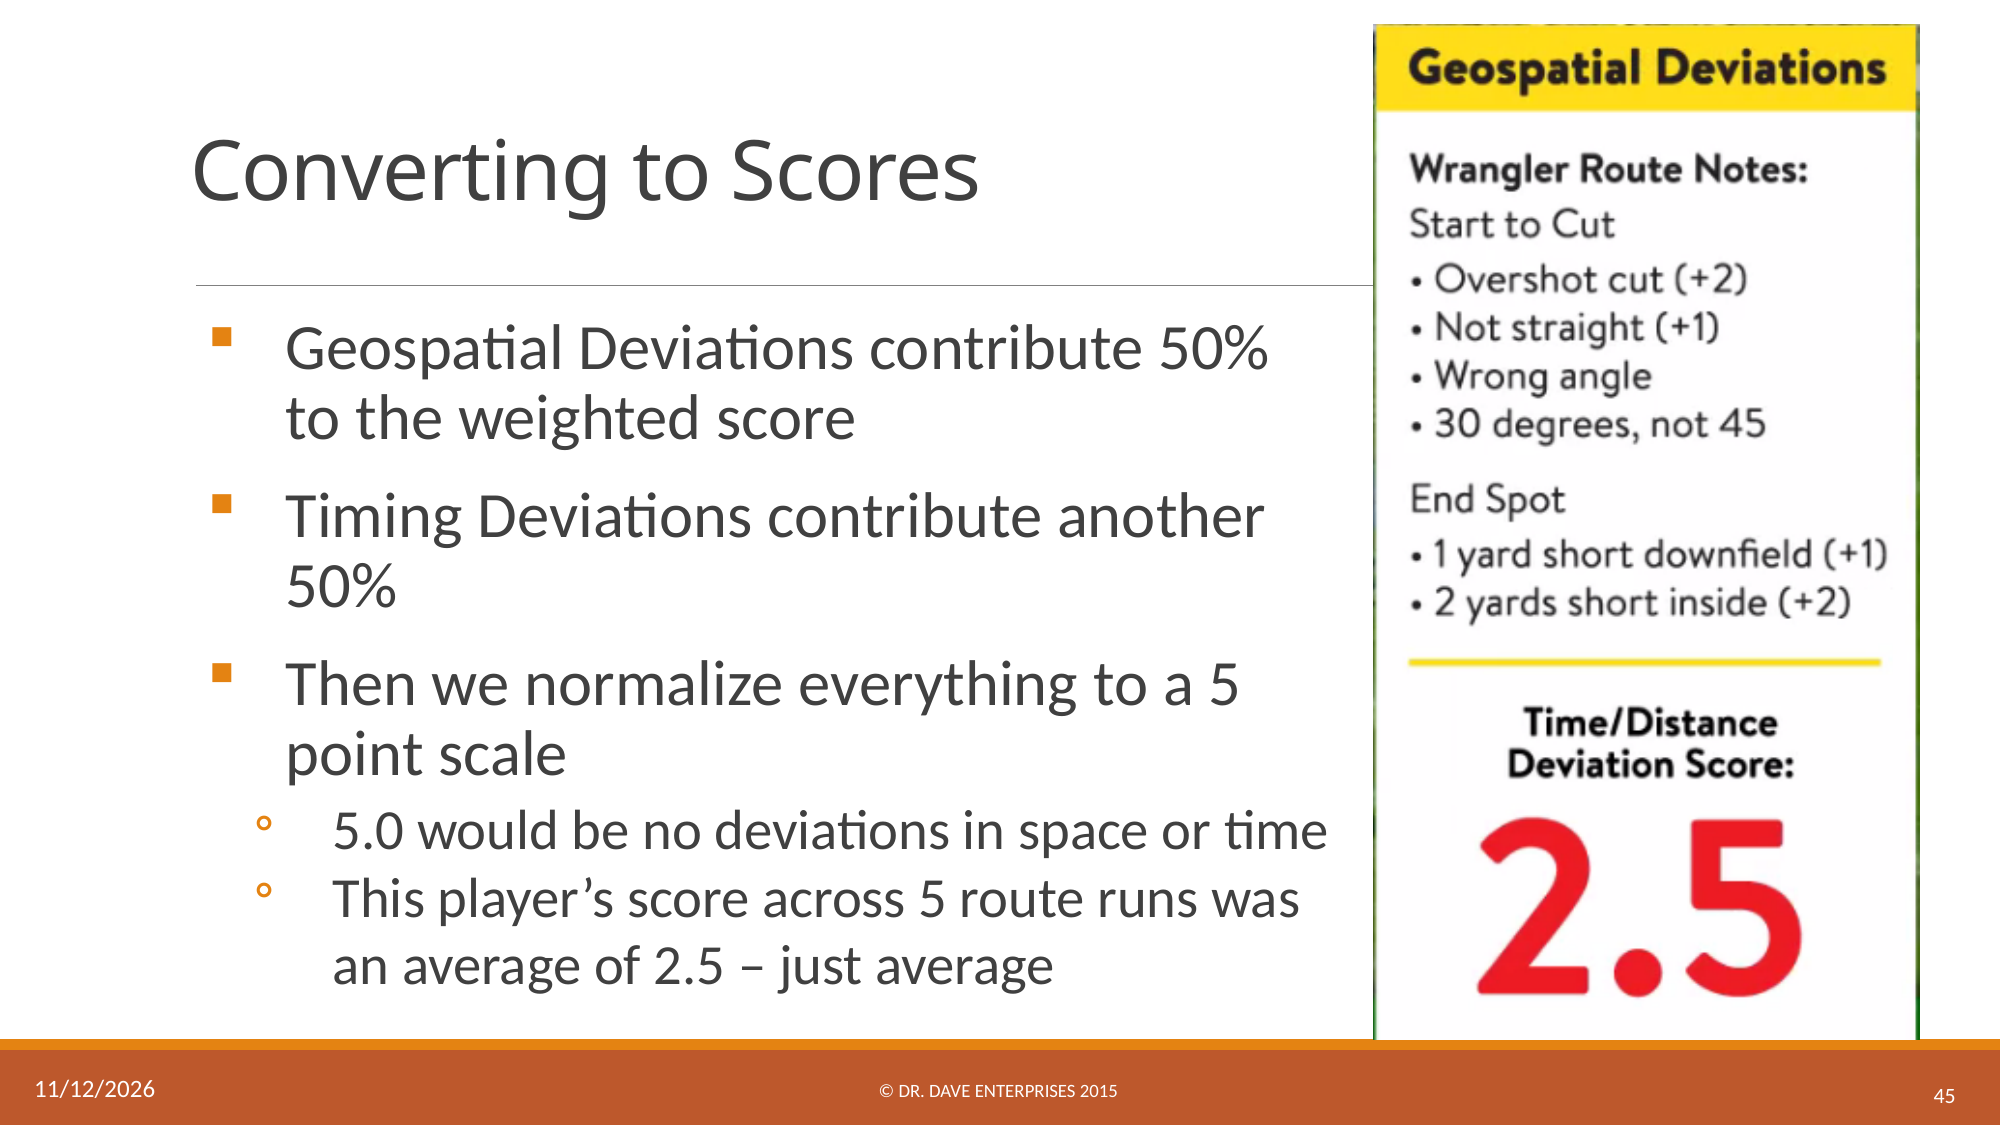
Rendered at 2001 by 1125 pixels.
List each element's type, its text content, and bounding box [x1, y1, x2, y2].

picture [1372, 24, 1920, 1041]
list Geospatial Deviations contribute 50% to the weighted score Timing Deviations contribute another 50% Then we normalize everything to a 5 point scale 5.0 would be no deviations in space or time This player’s score across 5 route runs was an average of 2.5 – just average [207, 306, 1335, 1019]
footer © Dr. Dave Enterprises 2015 [604, 1059, 1396, 1120]
slide_number 45 [1755, 1065, 1971, 1125]
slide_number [19, 1065, 425, 1125]
title Converting to Scores [175, 94, 1369, 225]
